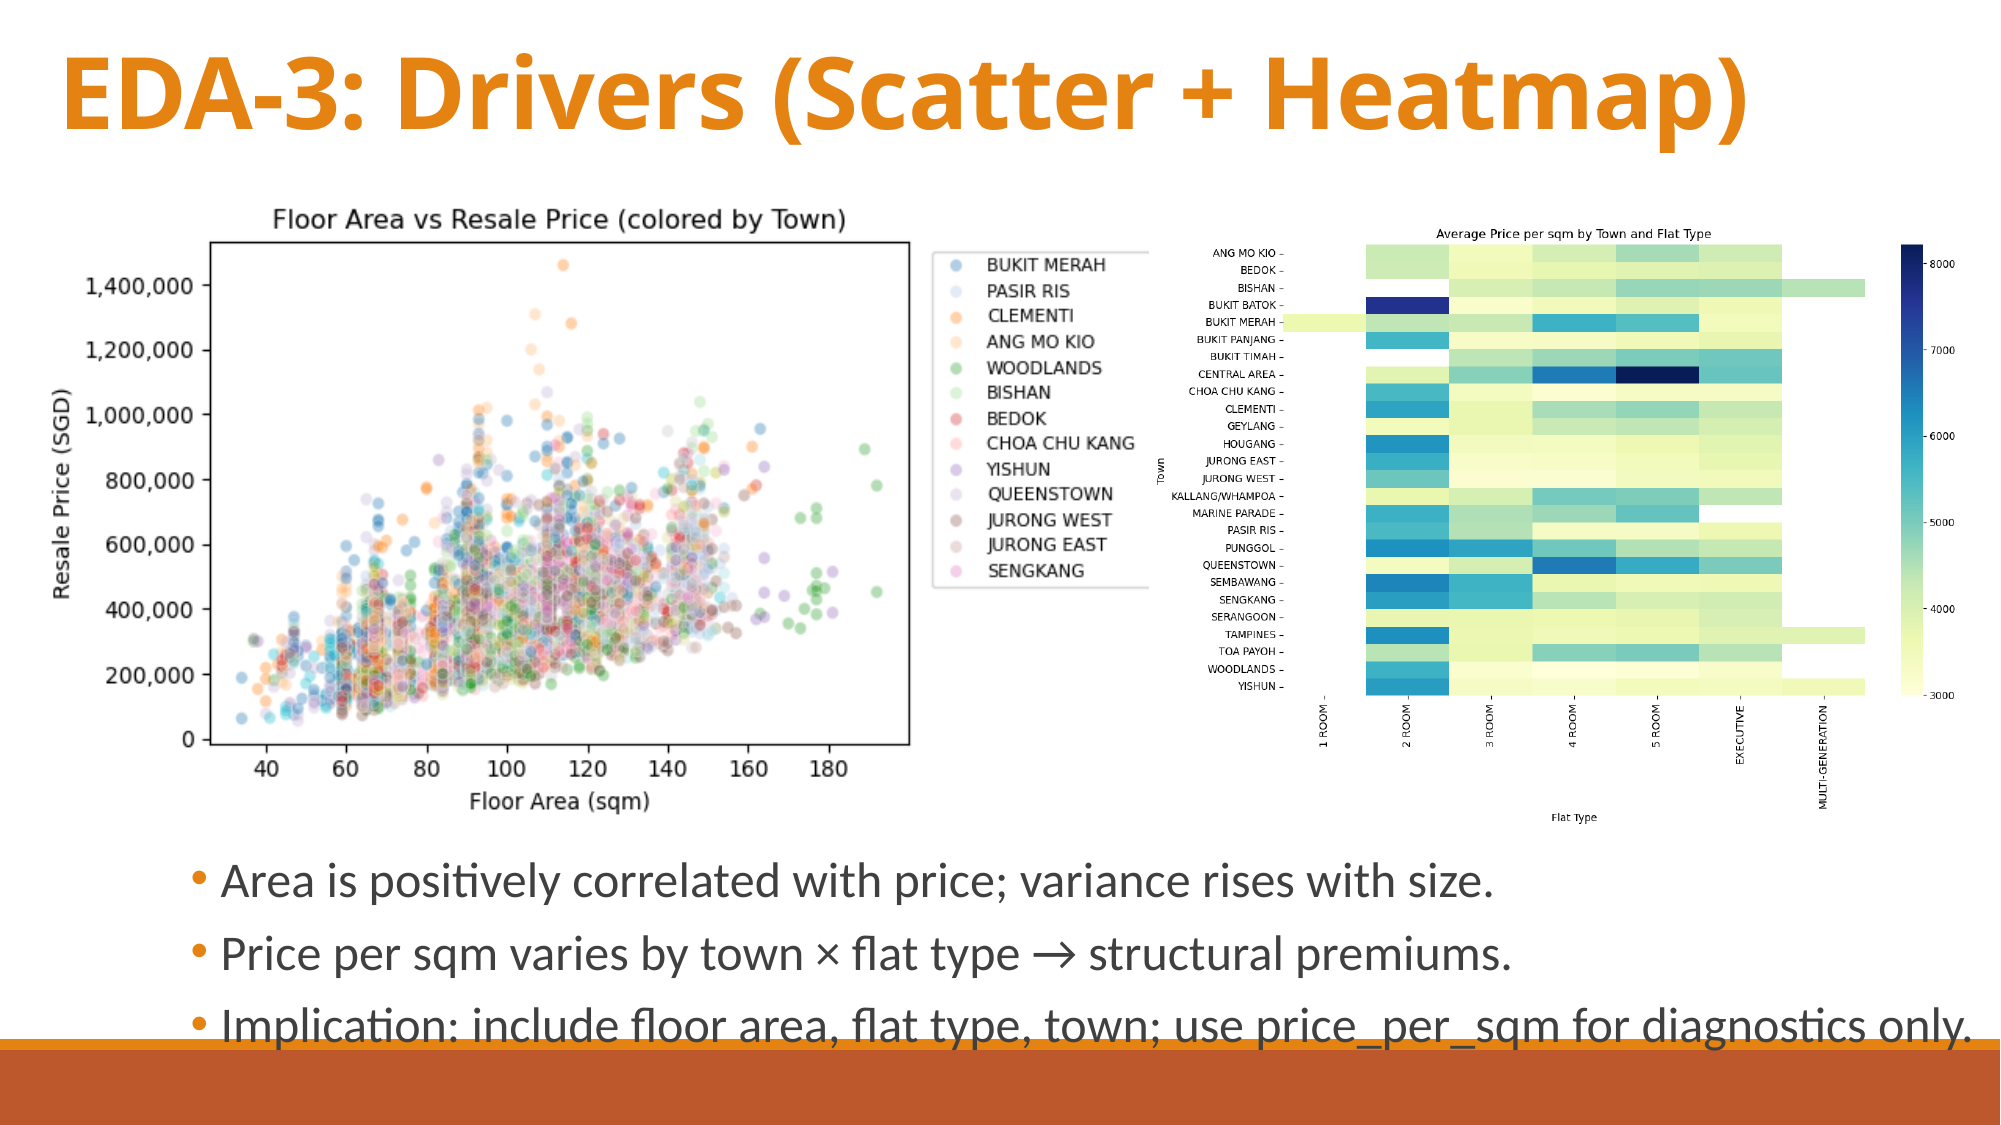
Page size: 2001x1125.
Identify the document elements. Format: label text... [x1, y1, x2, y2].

title EDA-3: Drivers (Scatter + Heatmap) [44, 0, 2000, 158]
picture [37, 193, 1963, 832]
list Area is positively correlated with price; variance rises with size. Price per sqm varies by town × flat type → structural premiums. Implication: include floor area, flat type, town; use price_per_sqm for diagnostics only. [157, 840, 2000, 1125]
